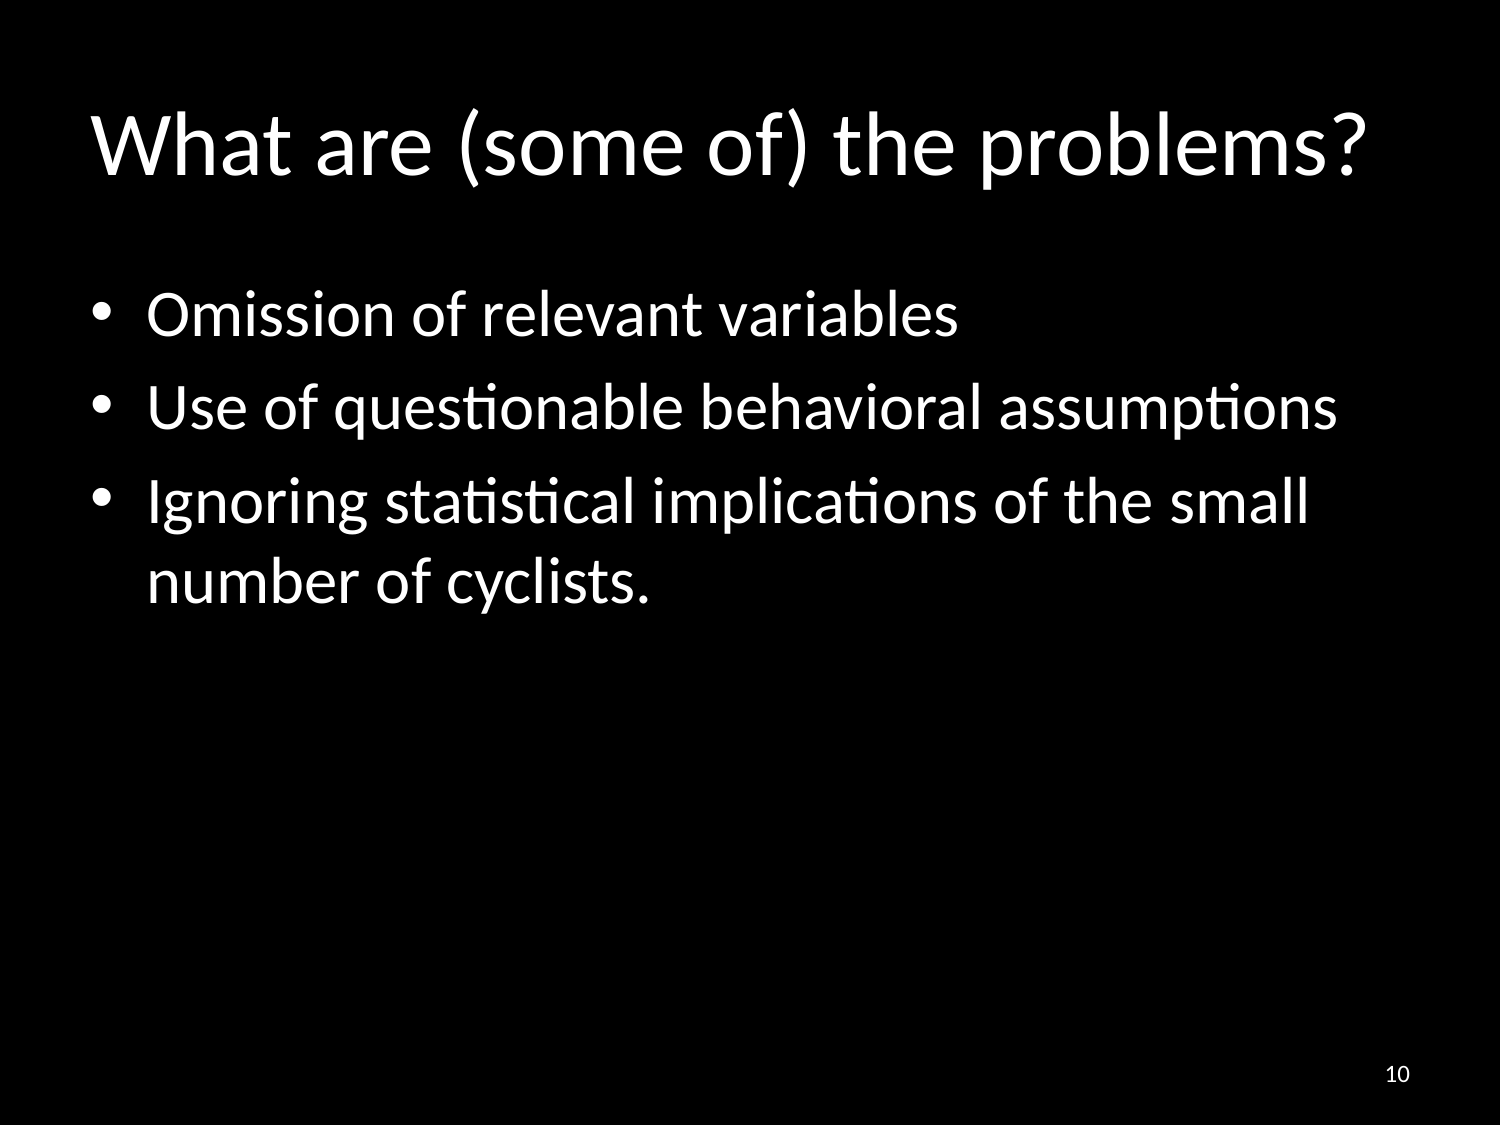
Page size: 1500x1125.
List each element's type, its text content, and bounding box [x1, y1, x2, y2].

list Omission of relevant variables Use of questionable behavioral assumptions Ignoring statistical implications of the small number of cyclists. [75, 262, 1425, 1005]
title What are (some of) the problems? [75, 45, 1425, 233]
slide_number 10 [1074, 1042, 1425, 1103]
